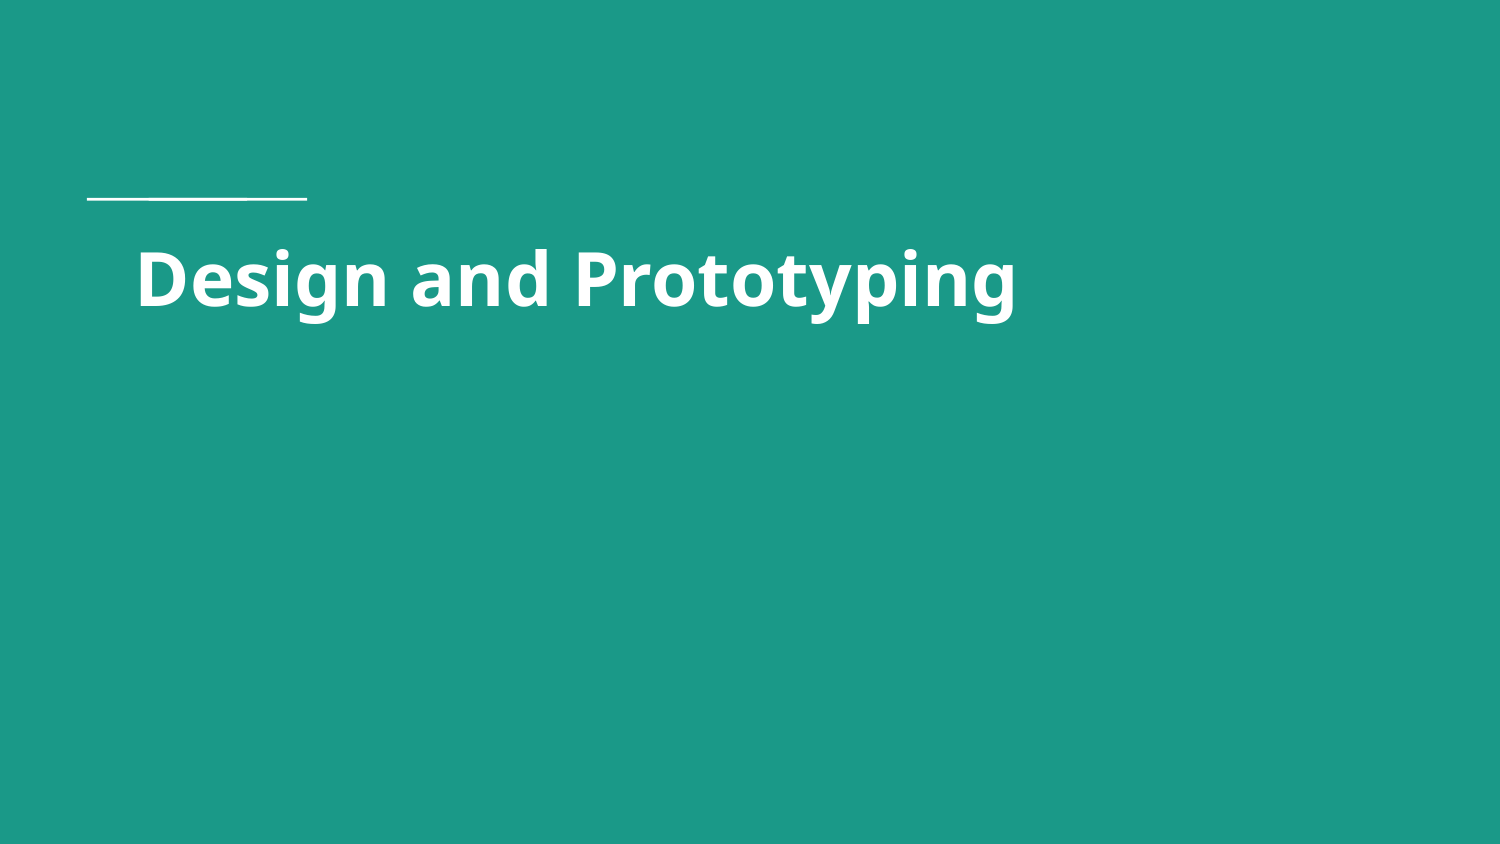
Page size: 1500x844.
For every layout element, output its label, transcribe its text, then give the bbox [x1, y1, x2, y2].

title Design and Prototyping [119, 216, 1381, 466]
